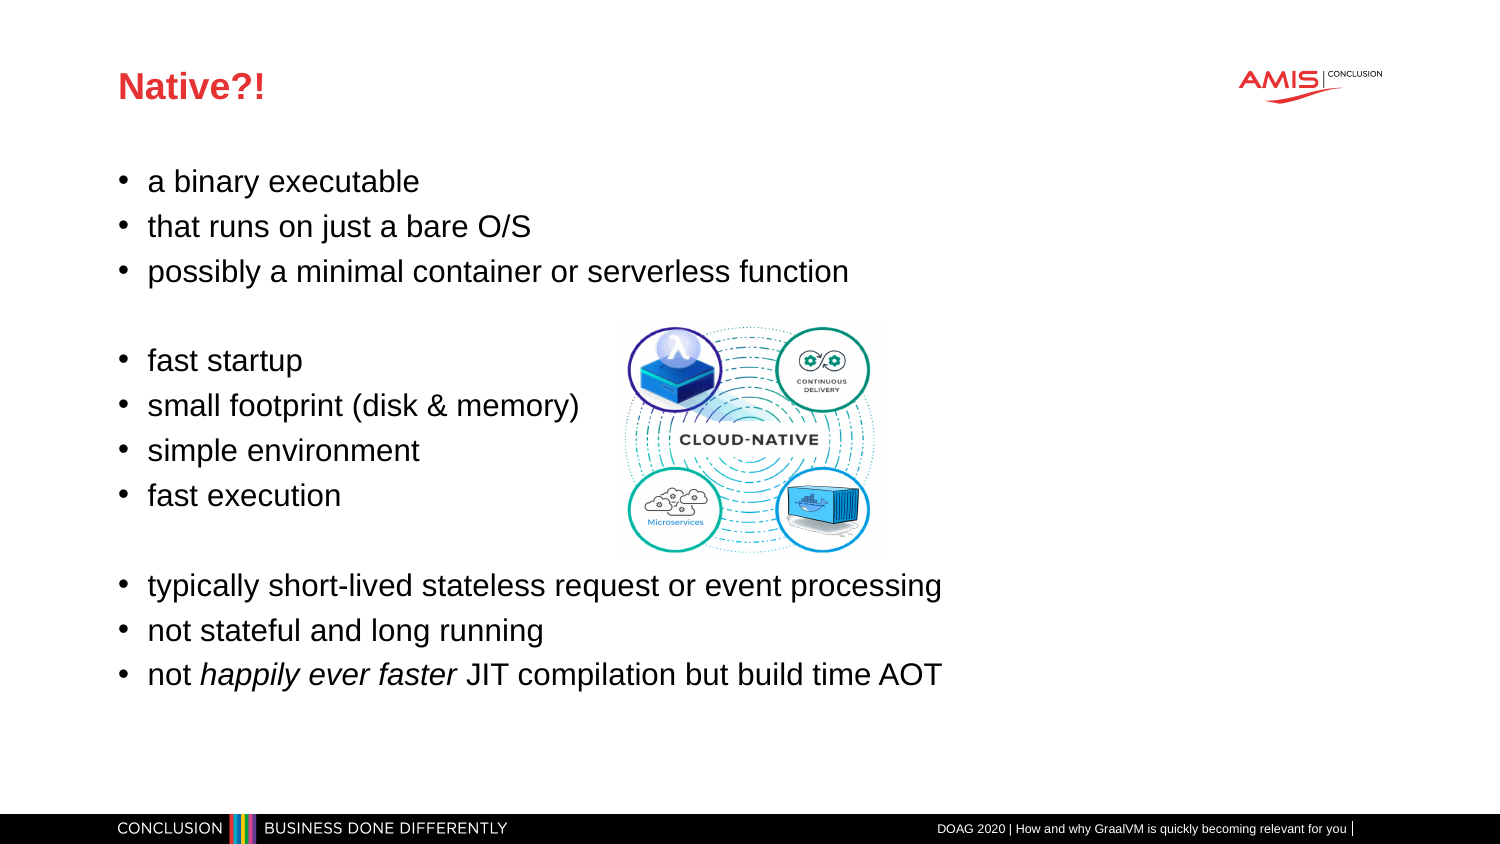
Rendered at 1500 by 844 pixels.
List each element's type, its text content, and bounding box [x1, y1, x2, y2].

list a binary executable that runs on just a bare O/S possibly a minimal container or serverless function fast startup small footprint (disk & memory) simple environment fast execution typically short-lived stateless request or event processing not stateful and long running not happily ever faster JIT compilation but build time AOT [118, 153, 1205, 774]
picture [239, 814, 1500, 844]
picture [1205, 59, 1388, 106]
title Native?! [118, 47, 1205, 130]
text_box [616, 319, 884, 557]
picture [0, 814, 236, 844]
footer DOAG 2020 | How and why GraalVM is quickly becoming relevant for you [814, 820, 1347, 839]
